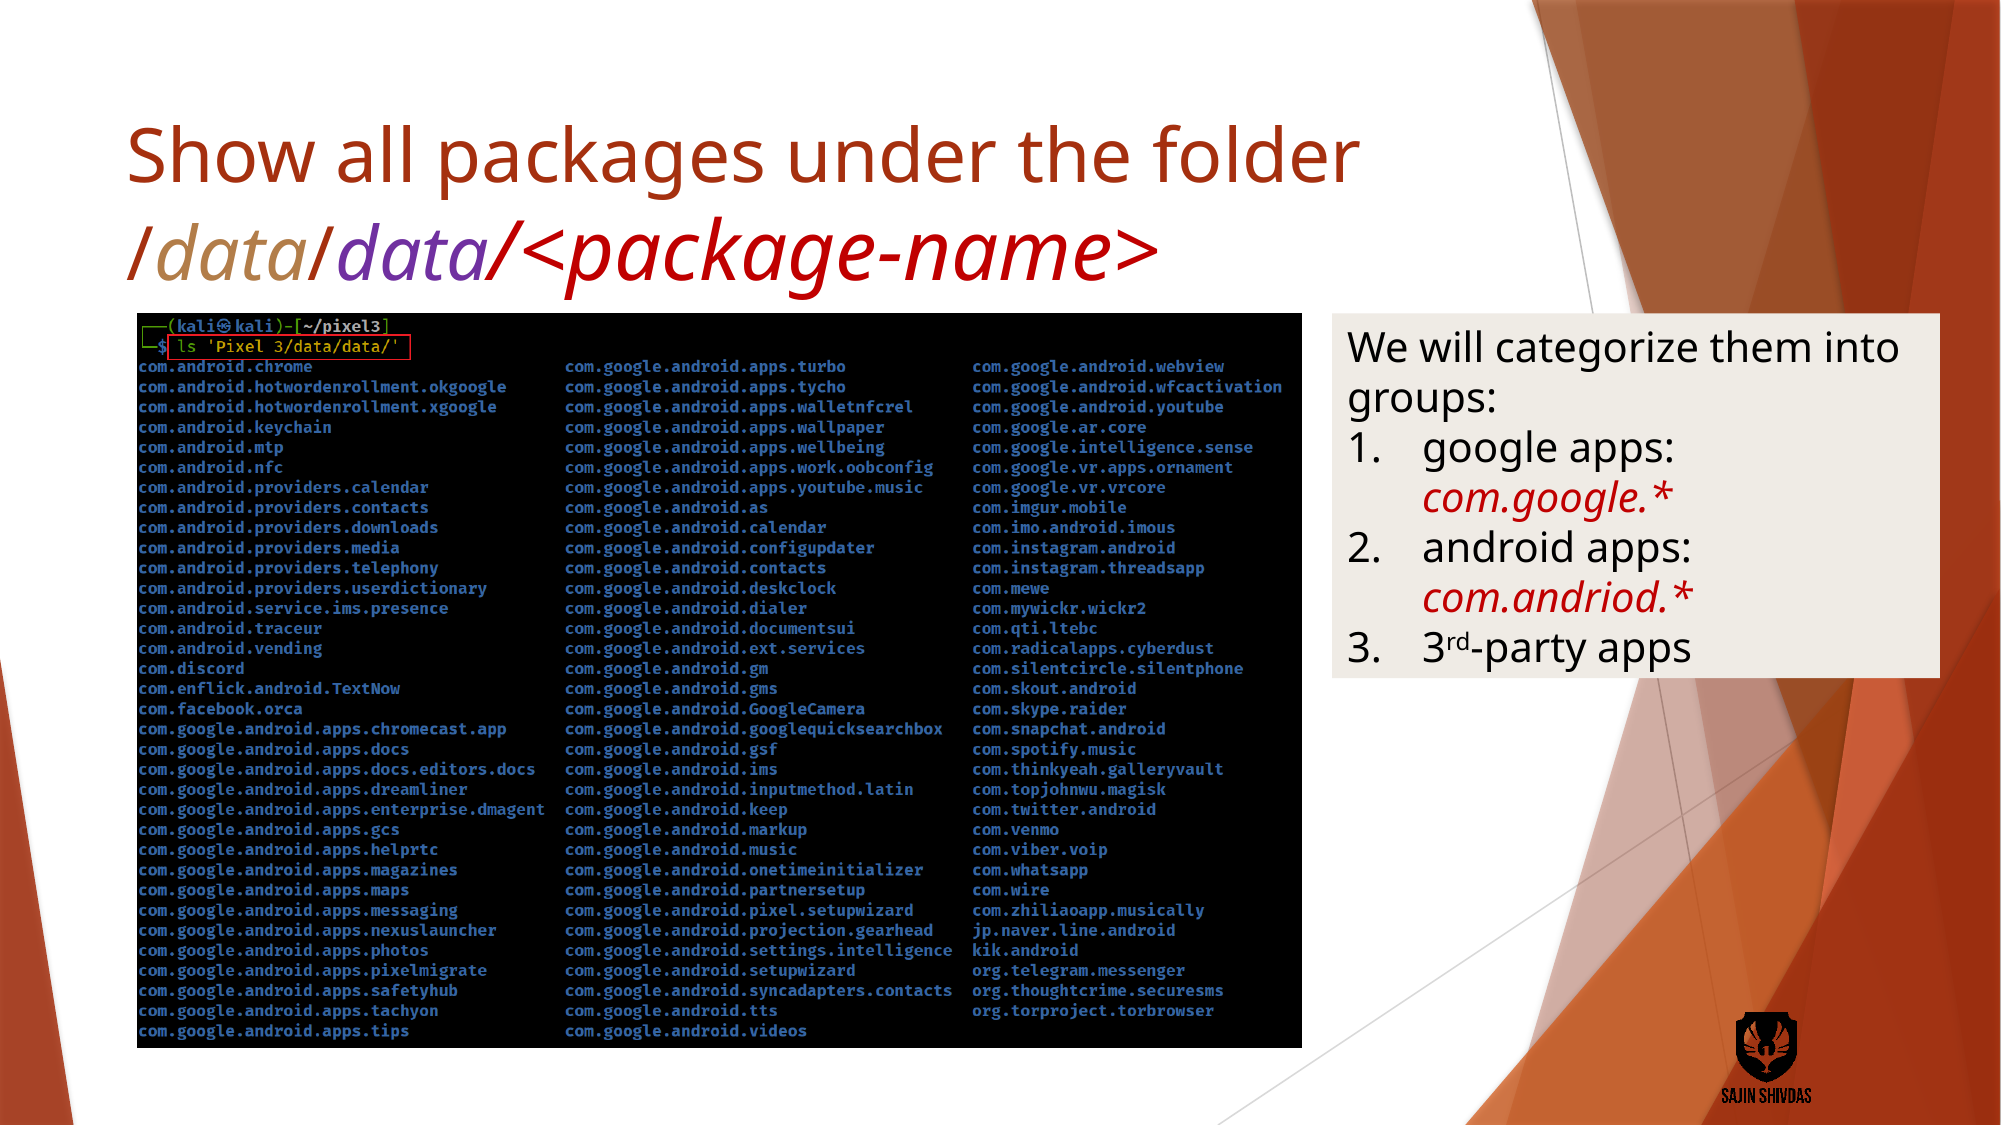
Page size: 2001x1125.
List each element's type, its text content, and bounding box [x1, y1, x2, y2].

text_box We will categorize them into groups: google apps: com.google.* android apps: com.andriod.* 3rd-party apps [1332, 313, 1940, 679]
title Show all packages under the folder /data/data/<package-name> [111, 99, 1522, 317]
picture [136, 312, 1302, 1049]
picture [1711, 1002, 1824, 1115]
